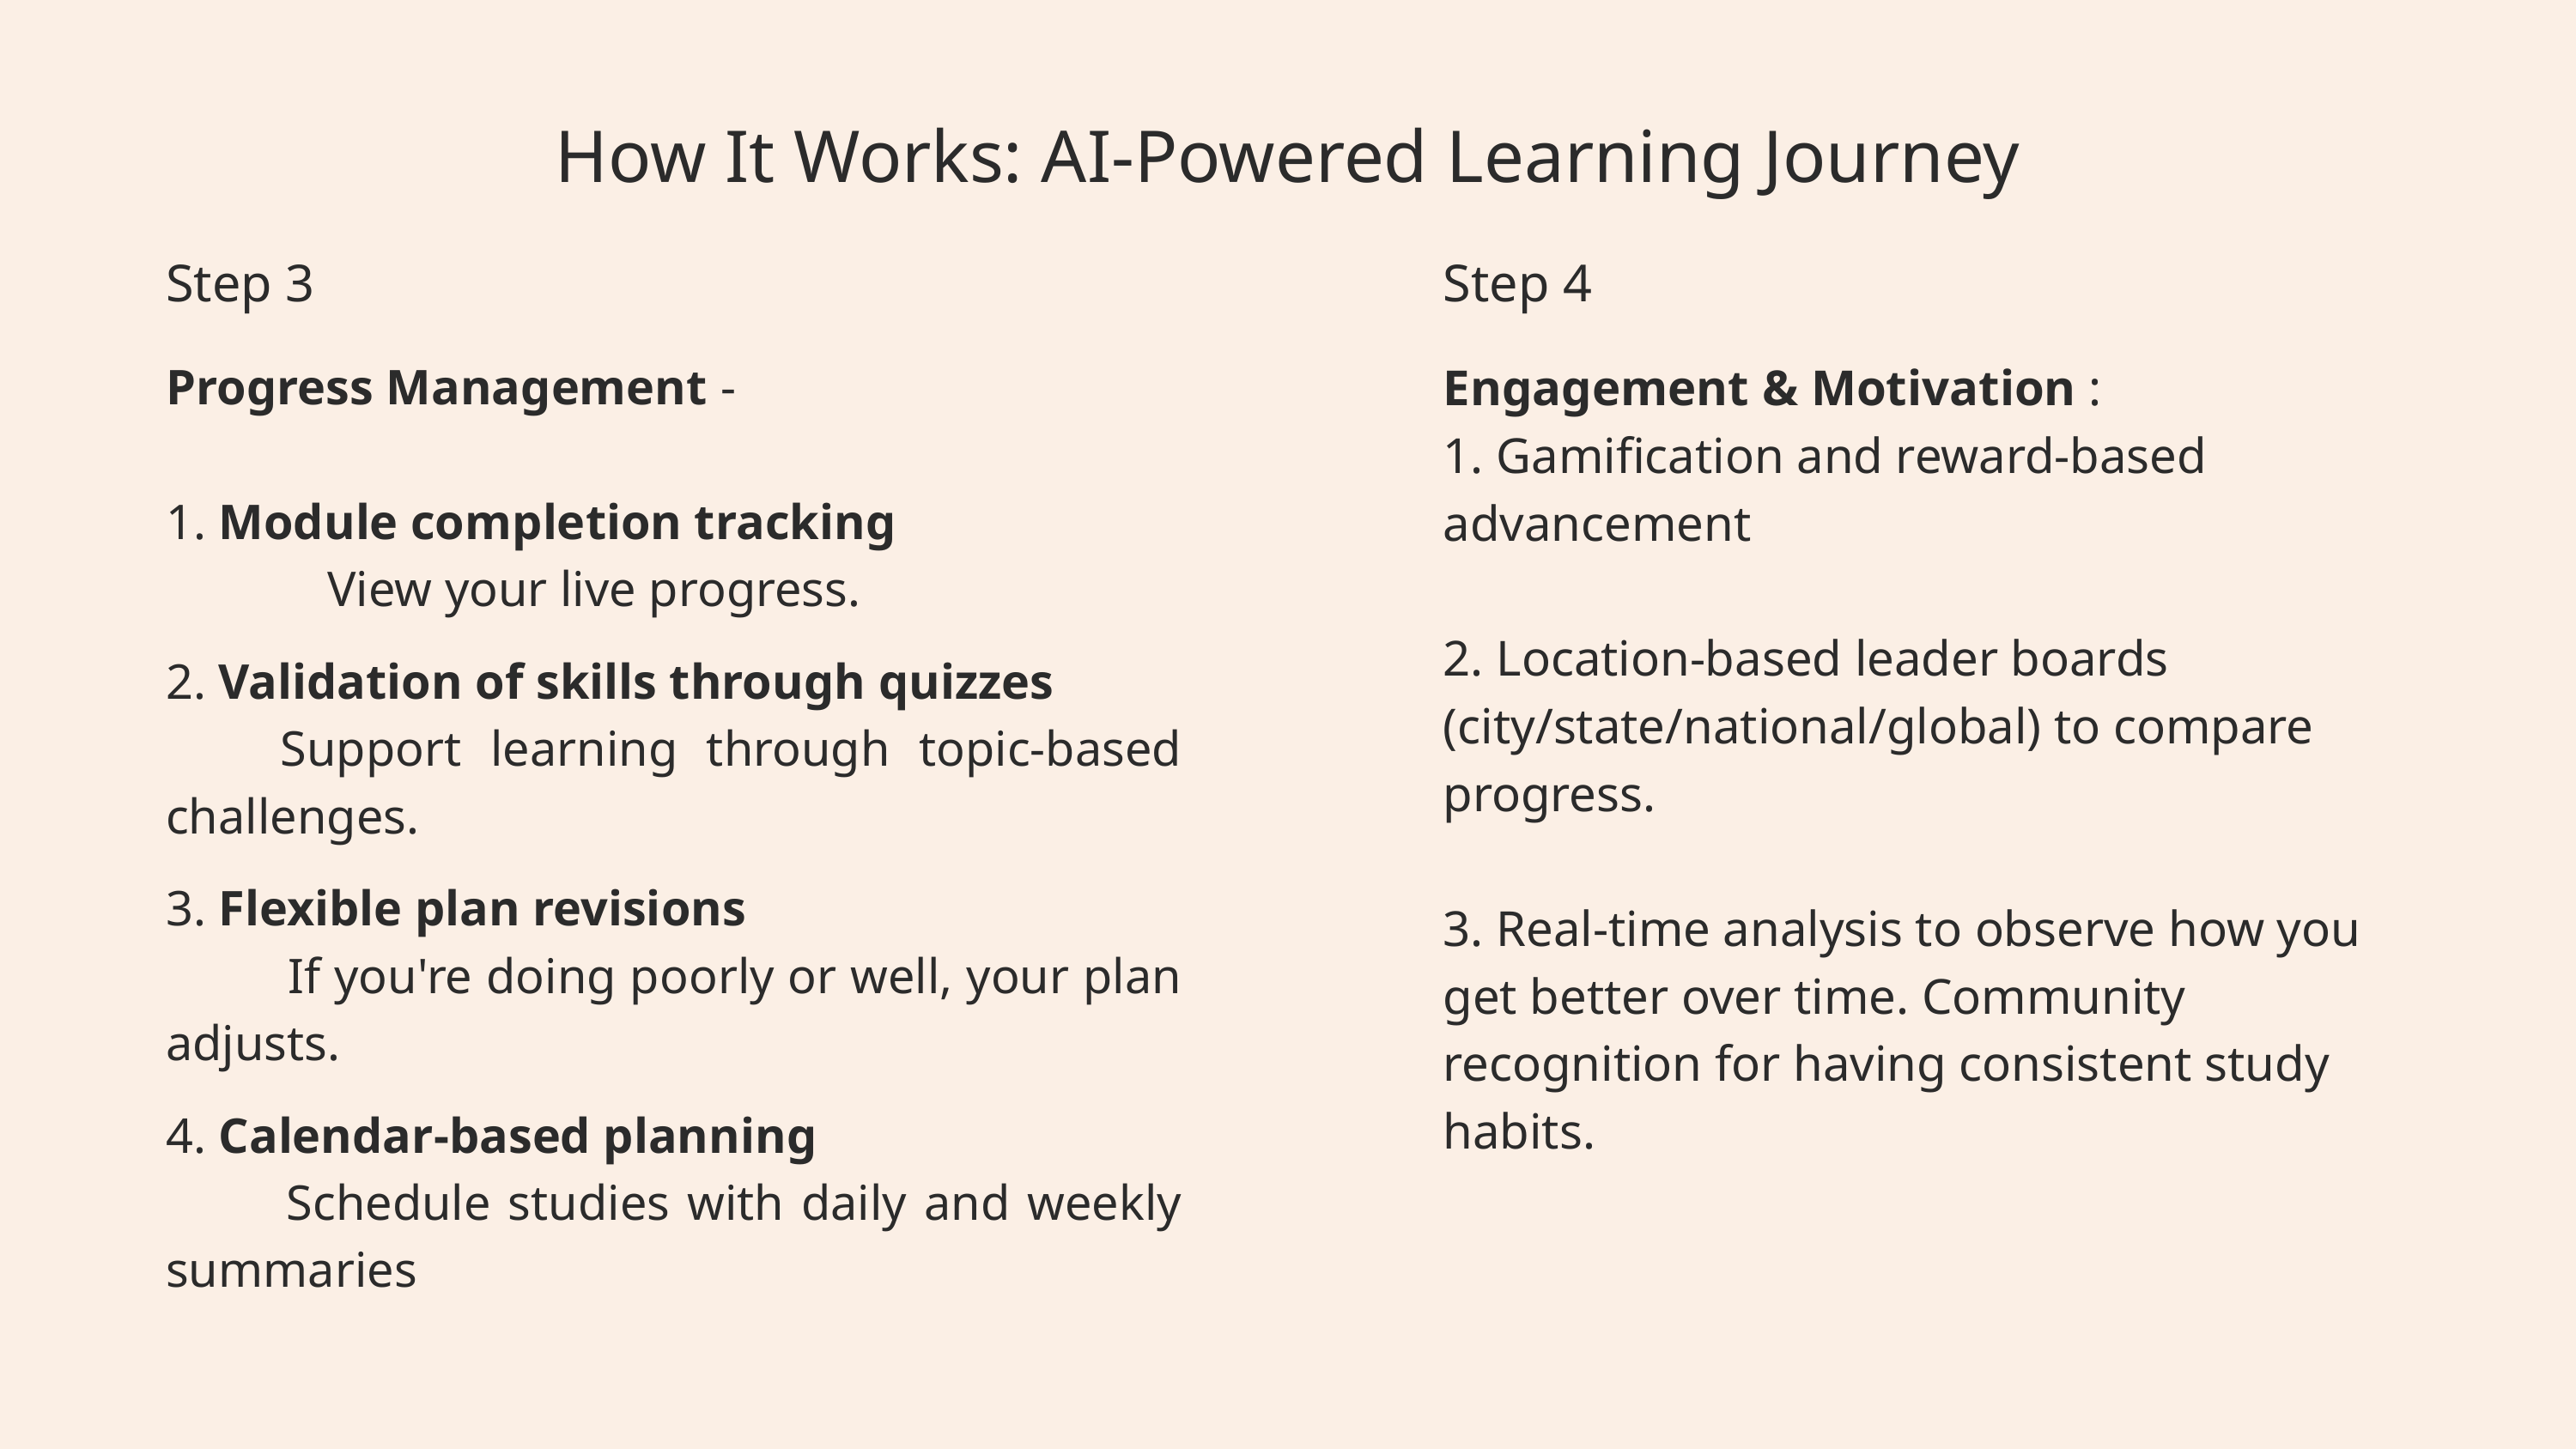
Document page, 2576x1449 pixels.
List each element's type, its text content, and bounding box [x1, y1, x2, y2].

text_box How It Works: AI-Powered Learning Journey [271, 111, 2305, 283]
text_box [165, 245, 1184, 1288]
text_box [1443, 245, 2432, 1216]
